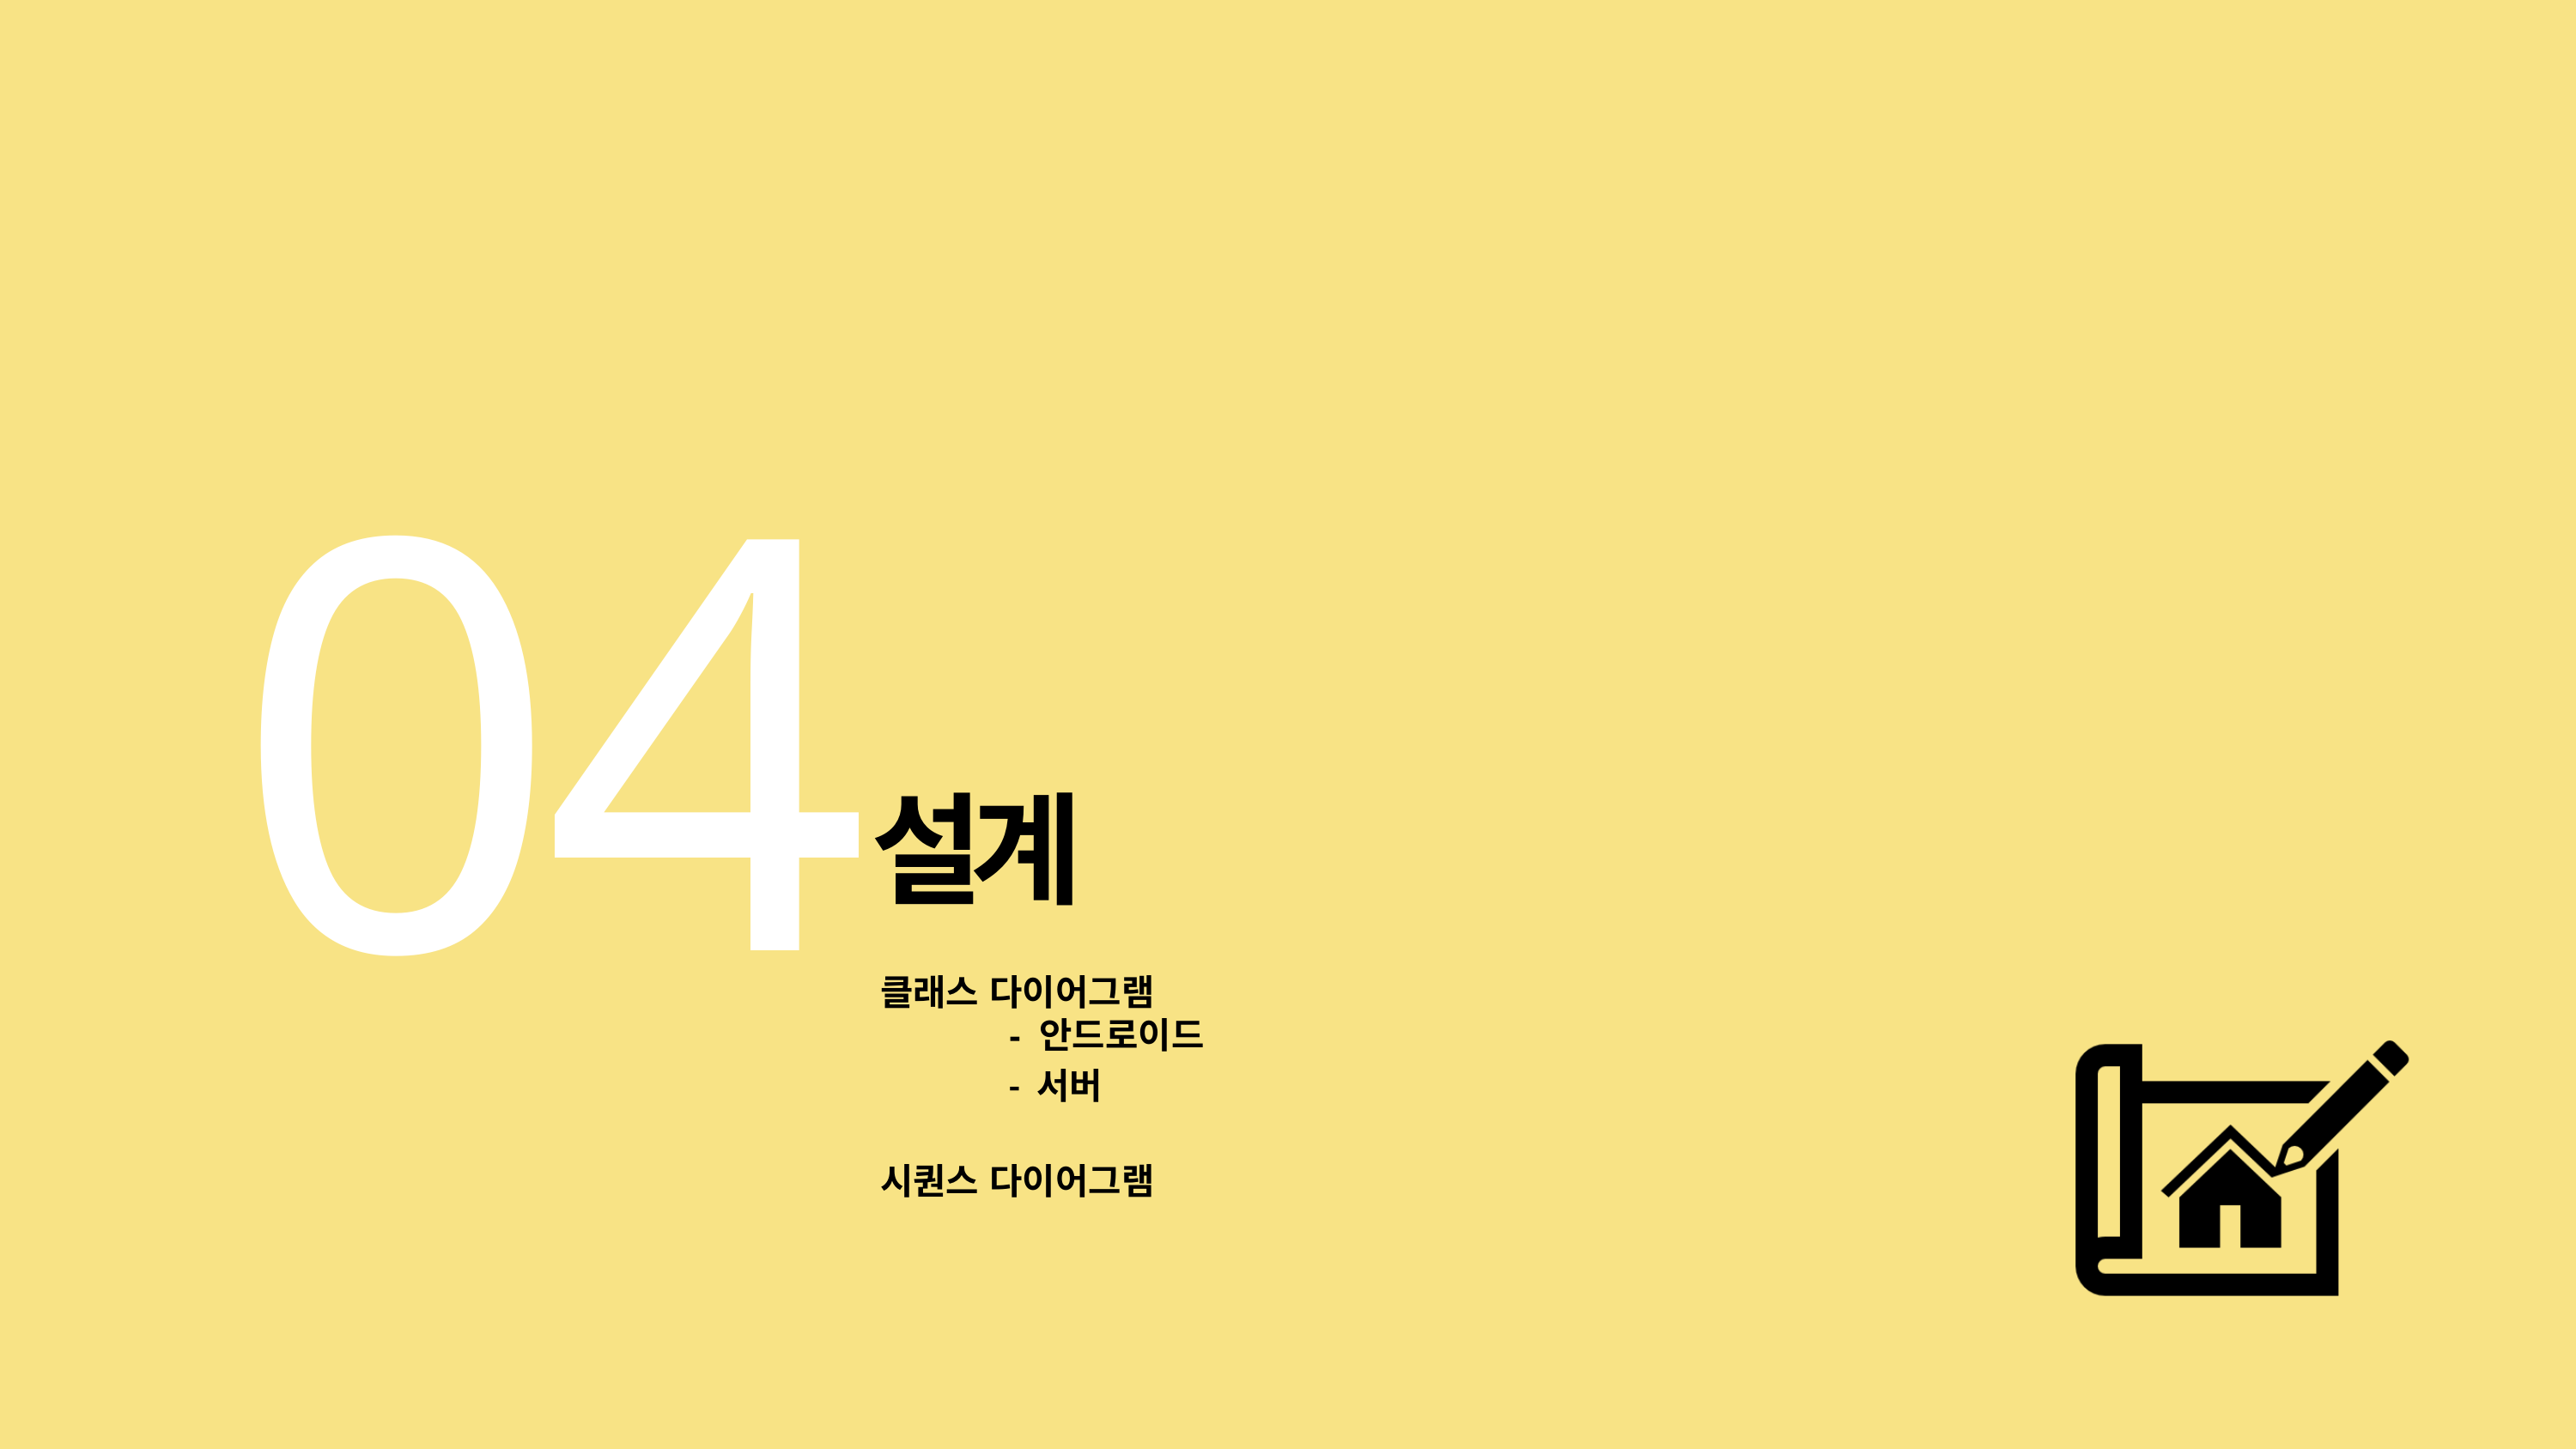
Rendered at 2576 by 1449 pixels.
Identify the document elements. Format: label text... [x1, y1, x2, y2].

picture [2060, 991, 2416, 1348]
text_box 클래스 다이어그램 - 안드로이드 - 서버 시퀀스 다이어그램 [867, 963, 1709, 1209]
text_box 04 [220, 372, 1215, 1072]
text_box 설계 [859, 767, 2576, 926]
